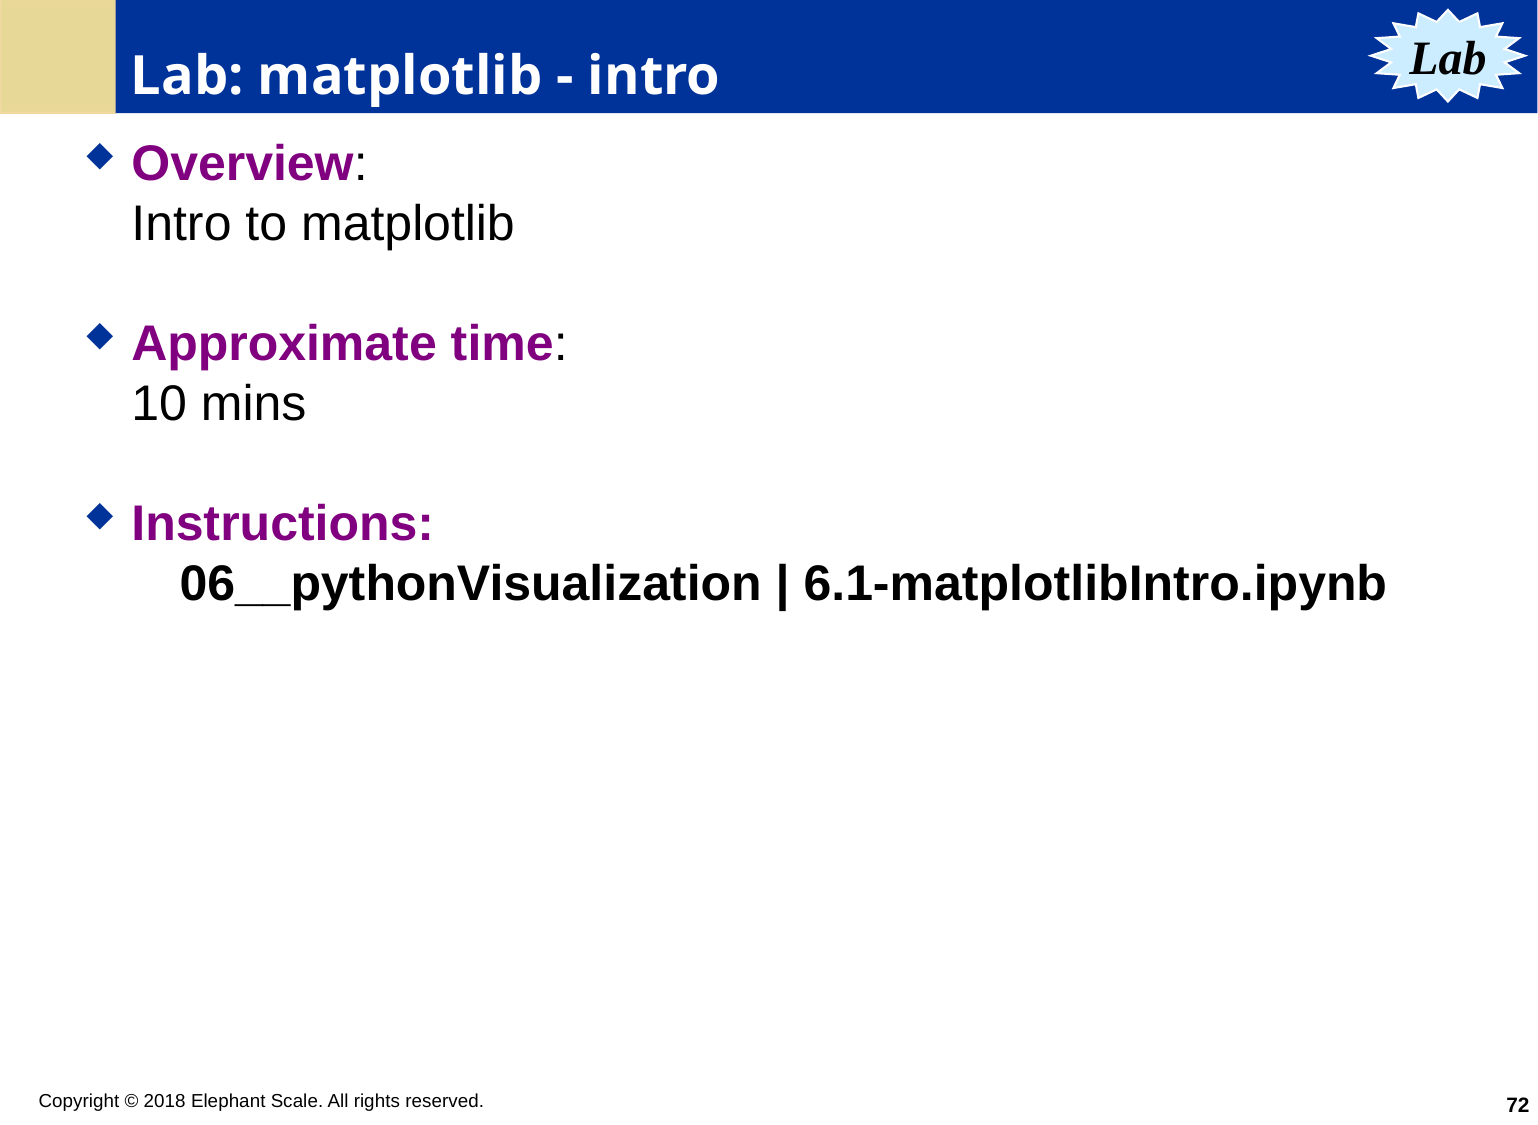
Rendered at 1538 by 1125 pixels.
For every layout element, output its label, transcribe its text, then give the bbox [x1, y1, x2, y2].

picture [0, 0, 115, 114]
title Lab: matplotlib - intro [115, 0, 1538, 114]
text_box Lab [1370, 9, 1526, 102]
slide_number 72 [1439, 1079, 1530, 1117]
list Overview: Intro to matplotlib Approximate time: 10 mins Instructions: 06__pythonVisualization | 6.1-matplotlibIntro.ipynb [68, 122, 1500, 1061]
footer Copyright © 2018 Elephant Scale. All rights reserved. [38, 1088, 932, 1112]
